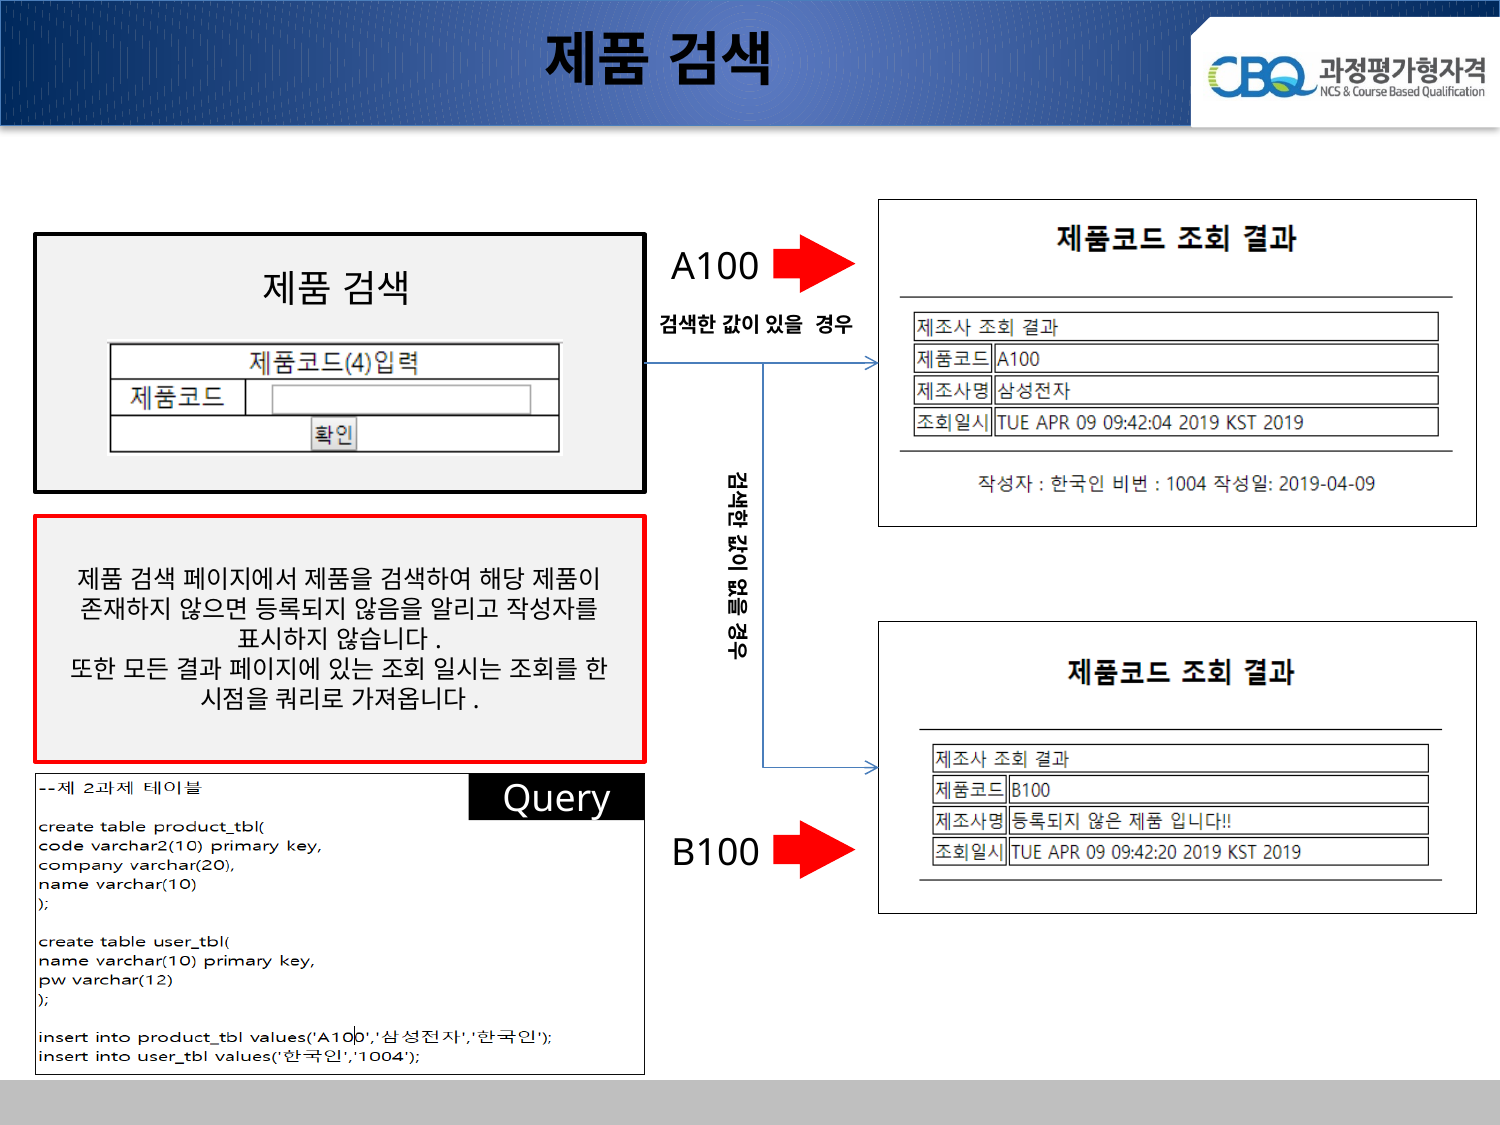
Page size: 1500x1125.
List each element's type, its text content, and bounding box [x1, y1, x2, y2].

text_box [33, 232, 647, 494]
picture [34, 773, 645, 1075]
text_box 제품 검색 [248, 257, 446, 318]
text_box [0, 0, 1500, 126]
text_box 검색한 값이 있을 경우 [644, 304, 873, 345]
text_box [797, 818, 858, 881]
picture [878, 198, 1477, 527]
text_box [797, 232, 858, 295]
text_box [644, 362, 880, 768]
text_box B100 [656, 820, 797, 880]
text_box A100 [656, 234, 797, 295]
text_box [1190, 16, 1500, 128]
text_box 제품 검색 페이지에서 제품을 검색하여 해당 제품이 존재하지 않으면 등록되지 않음을 알리고 작성자를 표시하지 않습니다. 또한 모든 결과 페이지에 있는 조회 일시는 조회를 한 시점을 쿼리로 가져옵니다. [33, 514, 639, 764]
picture [107, 339, 563, 456]
text_box 제품 검색 [383, 14, 935, 100]
picture [1203, 52, 1490, 101]
picture [878, 620, 1477, 915]
text_box [0, 1080, 1500, 1125]
